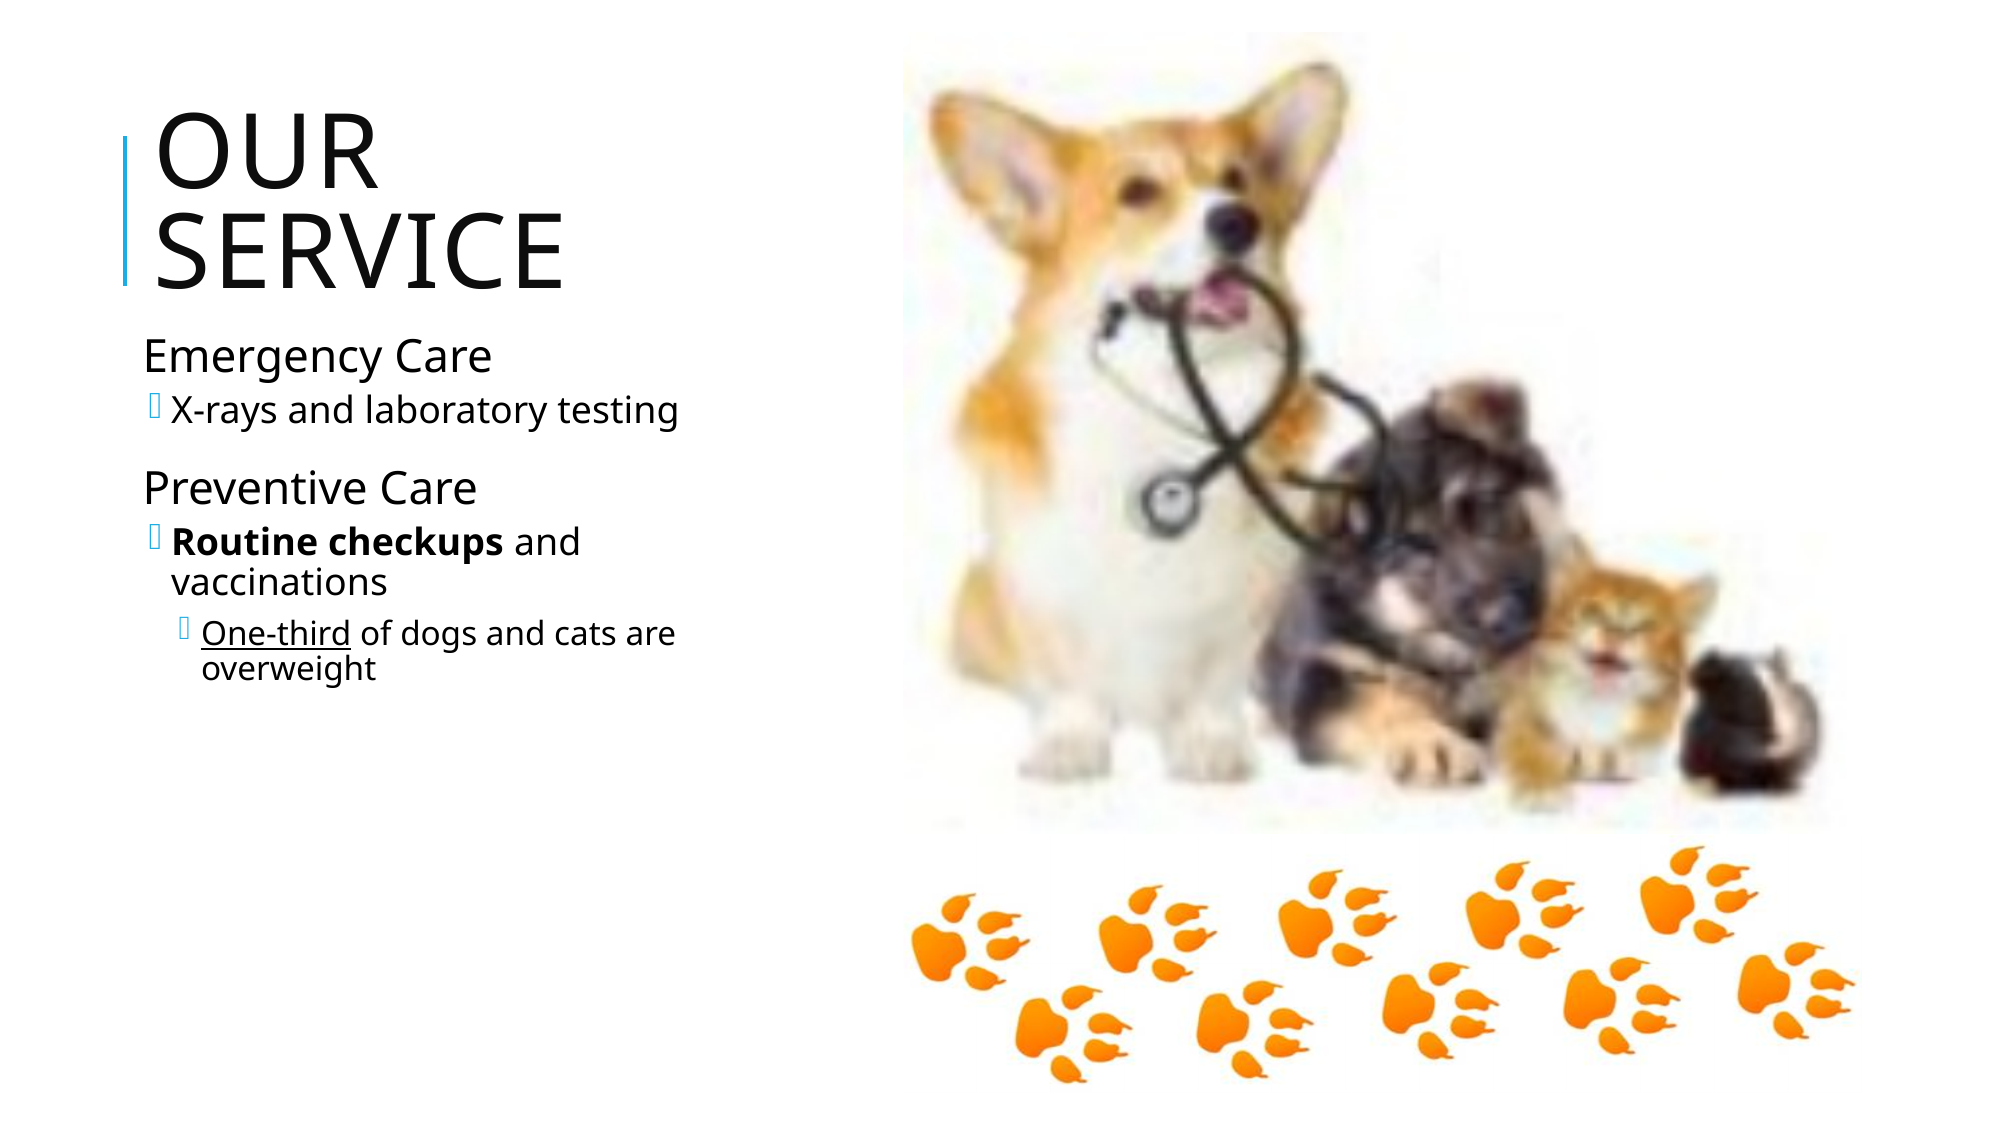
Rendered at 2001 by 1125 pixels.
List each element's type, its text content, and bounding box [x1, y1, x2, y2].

list Emergency Care X-rays and laboratory testing Preventive Care Routine checkups and vaccinations One-third of dogs and cats are overweight [120, 325, 733, 799]
title Our Service [138, 130, 752, 288]
picture [903, 32, 1862, 1125]
